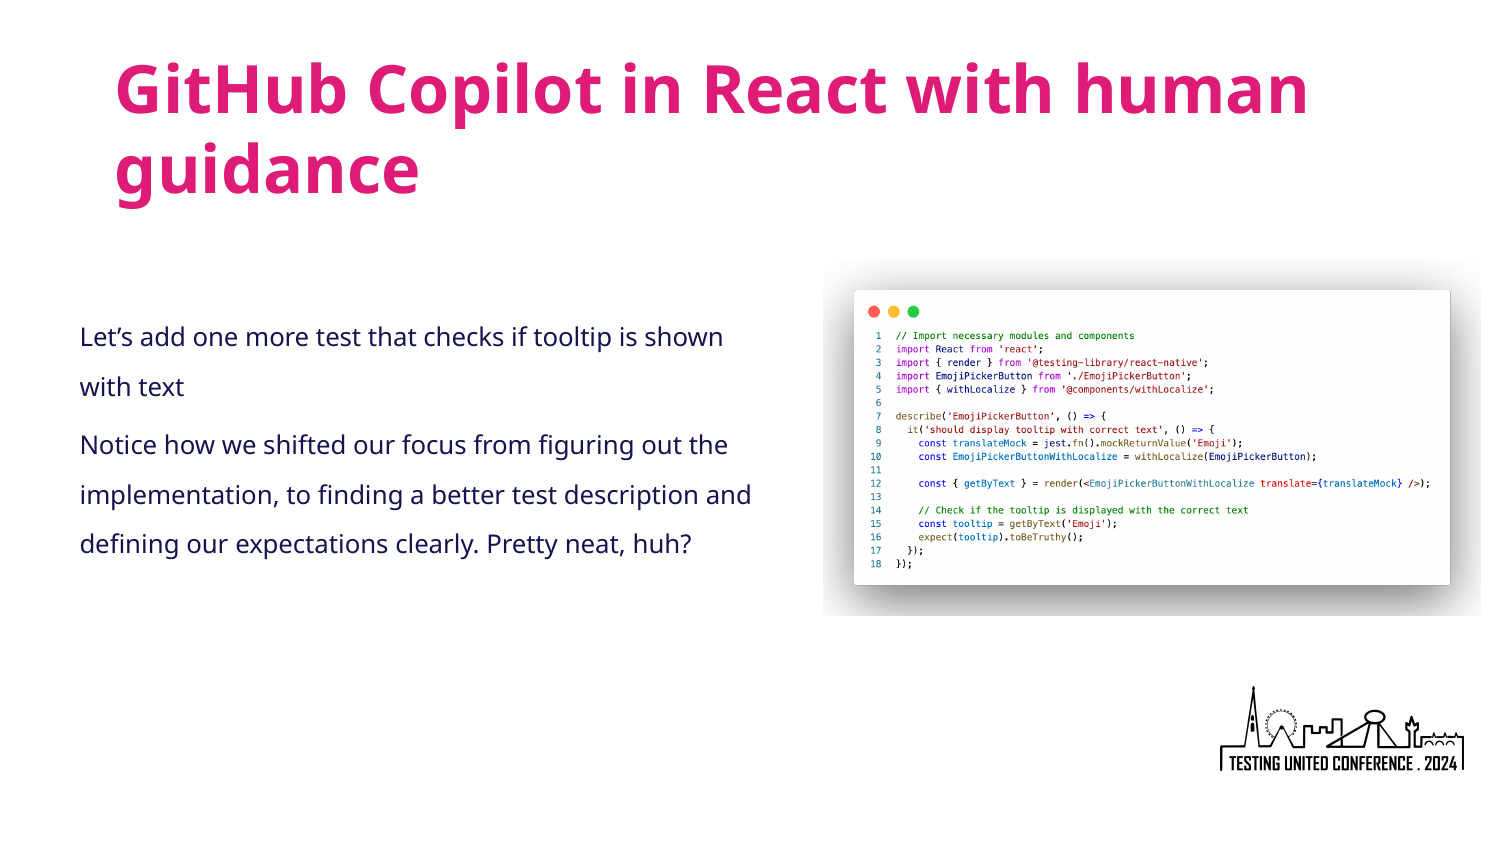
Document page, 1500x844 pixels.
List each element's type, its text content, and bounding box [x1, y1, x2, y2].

text_box Let’s add one more test that checks if tooltip is shown with text Notice how we shifted our focus from figuring out the implementation, to finding a better test description and defining our expectations clearly. Pretty neat, huh? [64, 287, 793, 634]
picture [822, 259, 1481, 616]
title GitHub Copilot in React with human guidance [99, 32, 1328, 199]
picture [1220, 686, 1464, 771]
